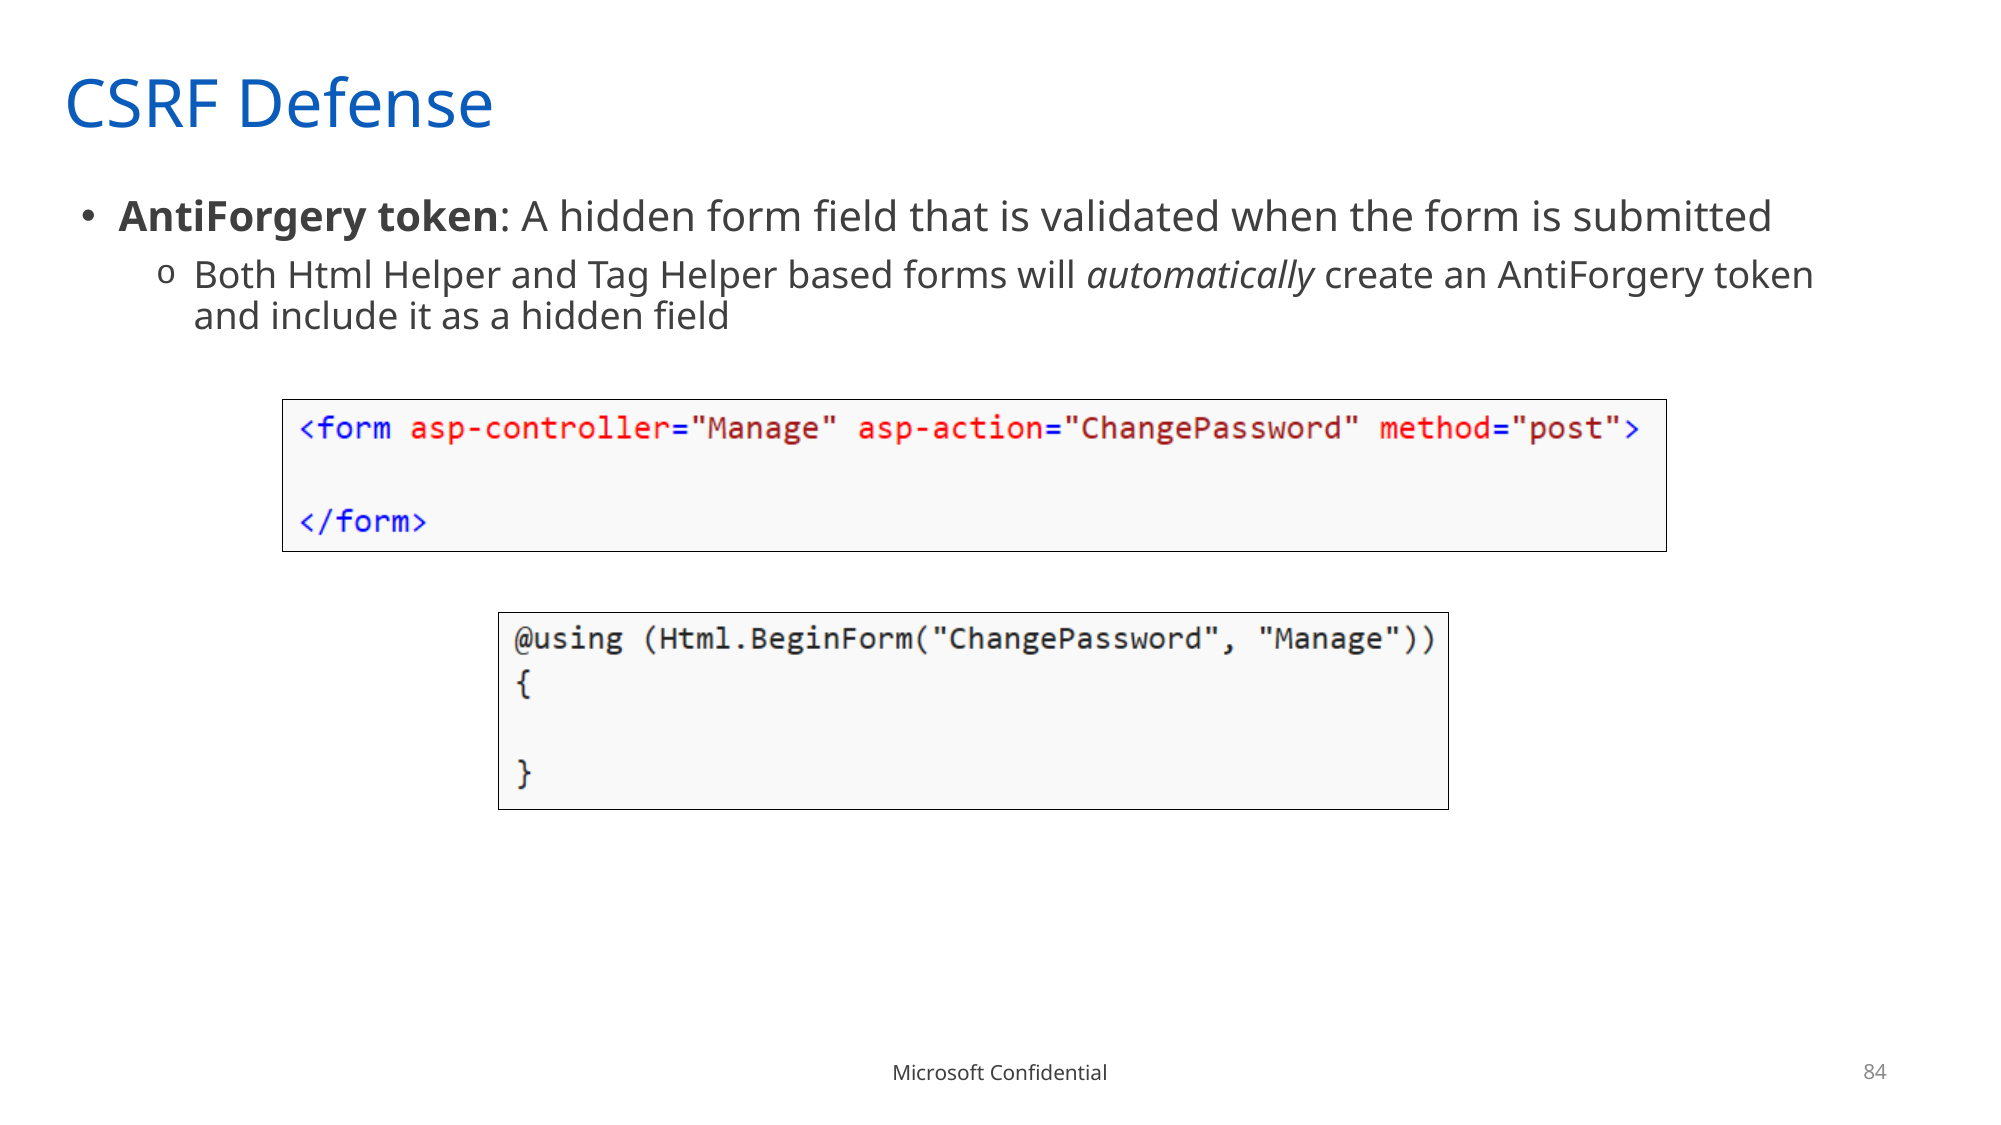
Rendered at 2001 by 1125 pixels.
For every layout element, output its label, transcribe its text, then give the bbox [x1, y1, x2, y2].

slide_number 84 [1451, 1042, 1902, 1103]
title CSRF Defense [49, 49, 1899, 162]
list AntiForgery token: A hidden form field that is validated when the form is submitted Both Html Helper and Tag Helper based forms will automatically create an AntiForgery token and include it as a hidden field [66, 187, 1899, 1001]
picture [498, 612, 1449, 810]
picture [282, 399, 1667, 553]
